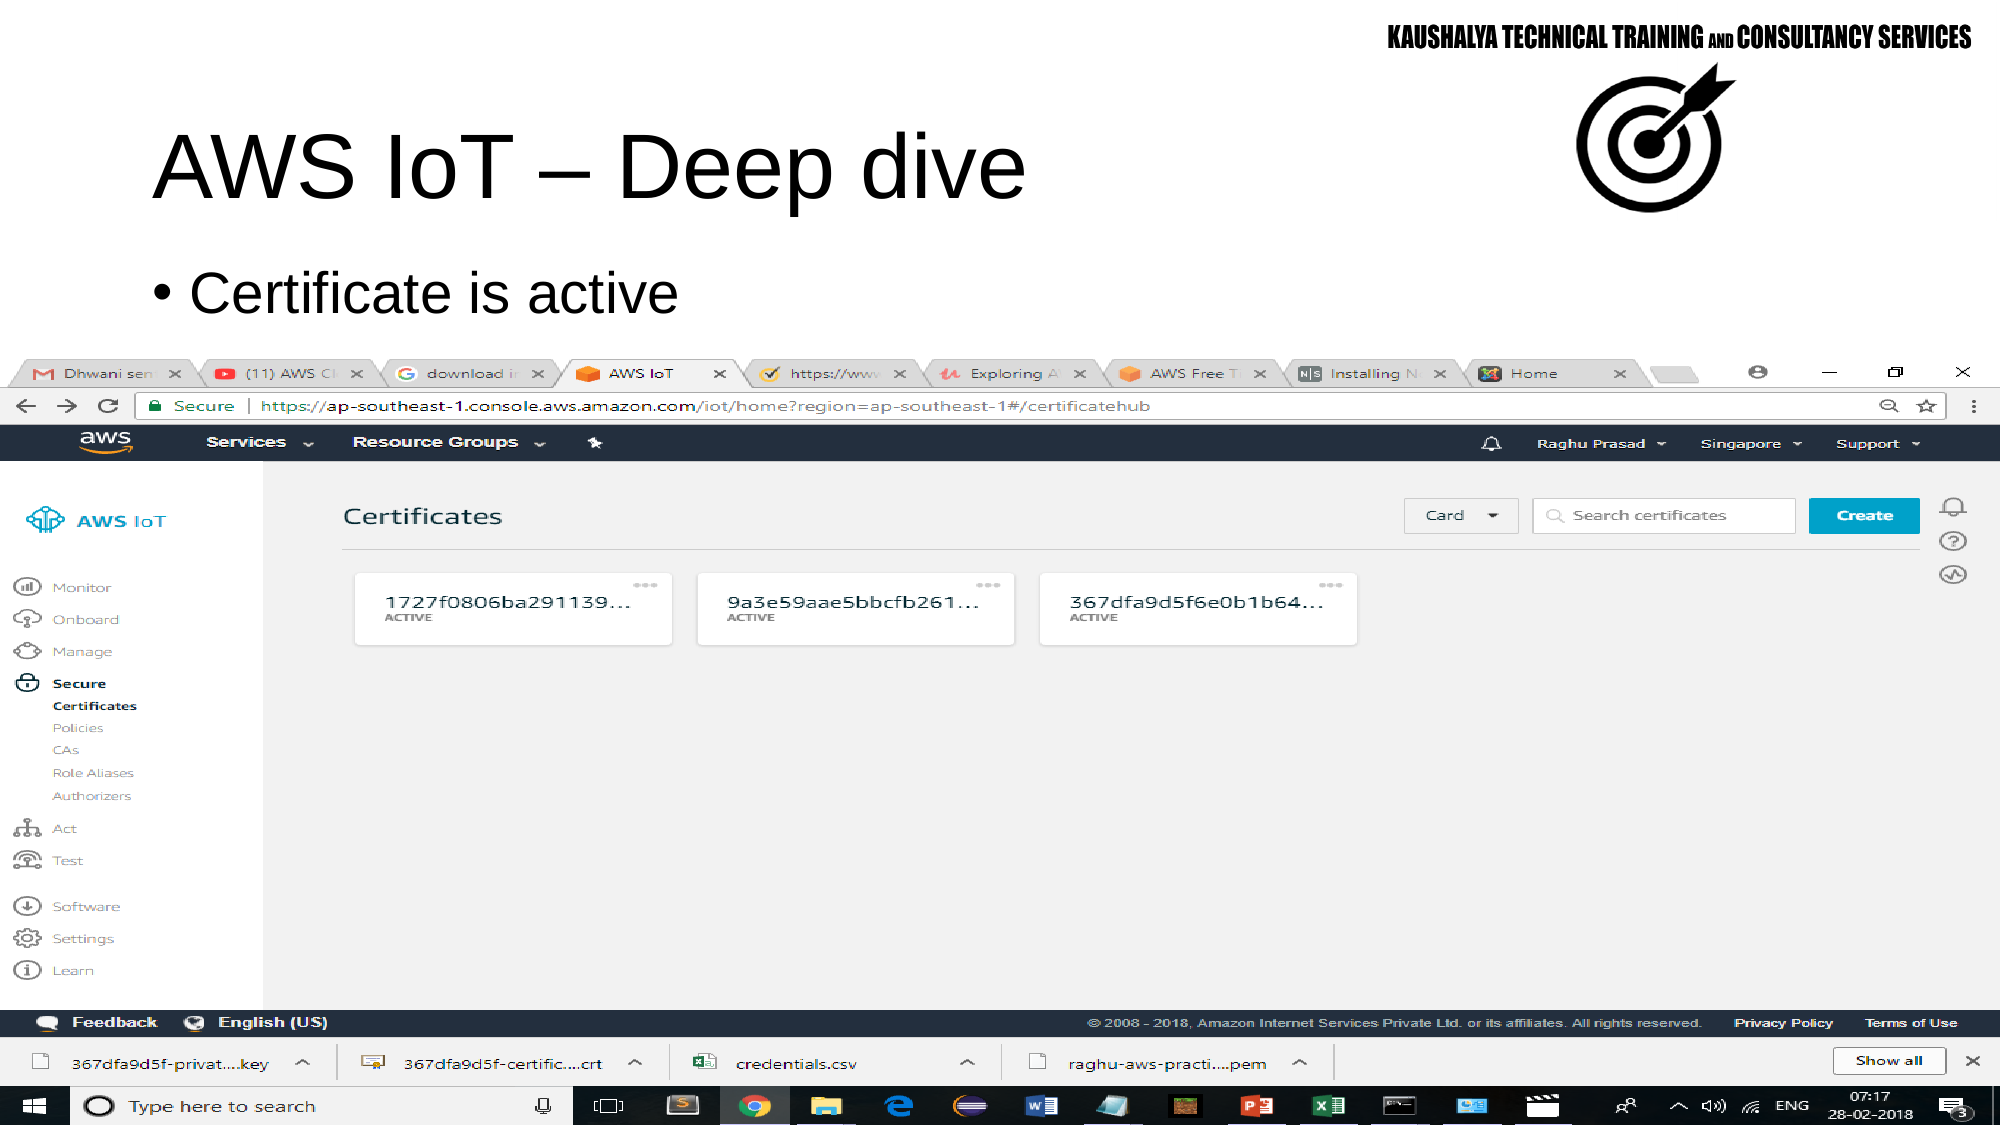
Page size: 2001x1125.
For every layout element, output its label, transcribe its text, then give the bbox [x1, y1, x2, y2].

title AWS IoT – Deep dive [137, 59, 1863, 256]
list Certificate is active [137, 256, 1863, 359]
picture [1358, 2, 1997, 221]
picture [0, 359, 2000, 1125]
